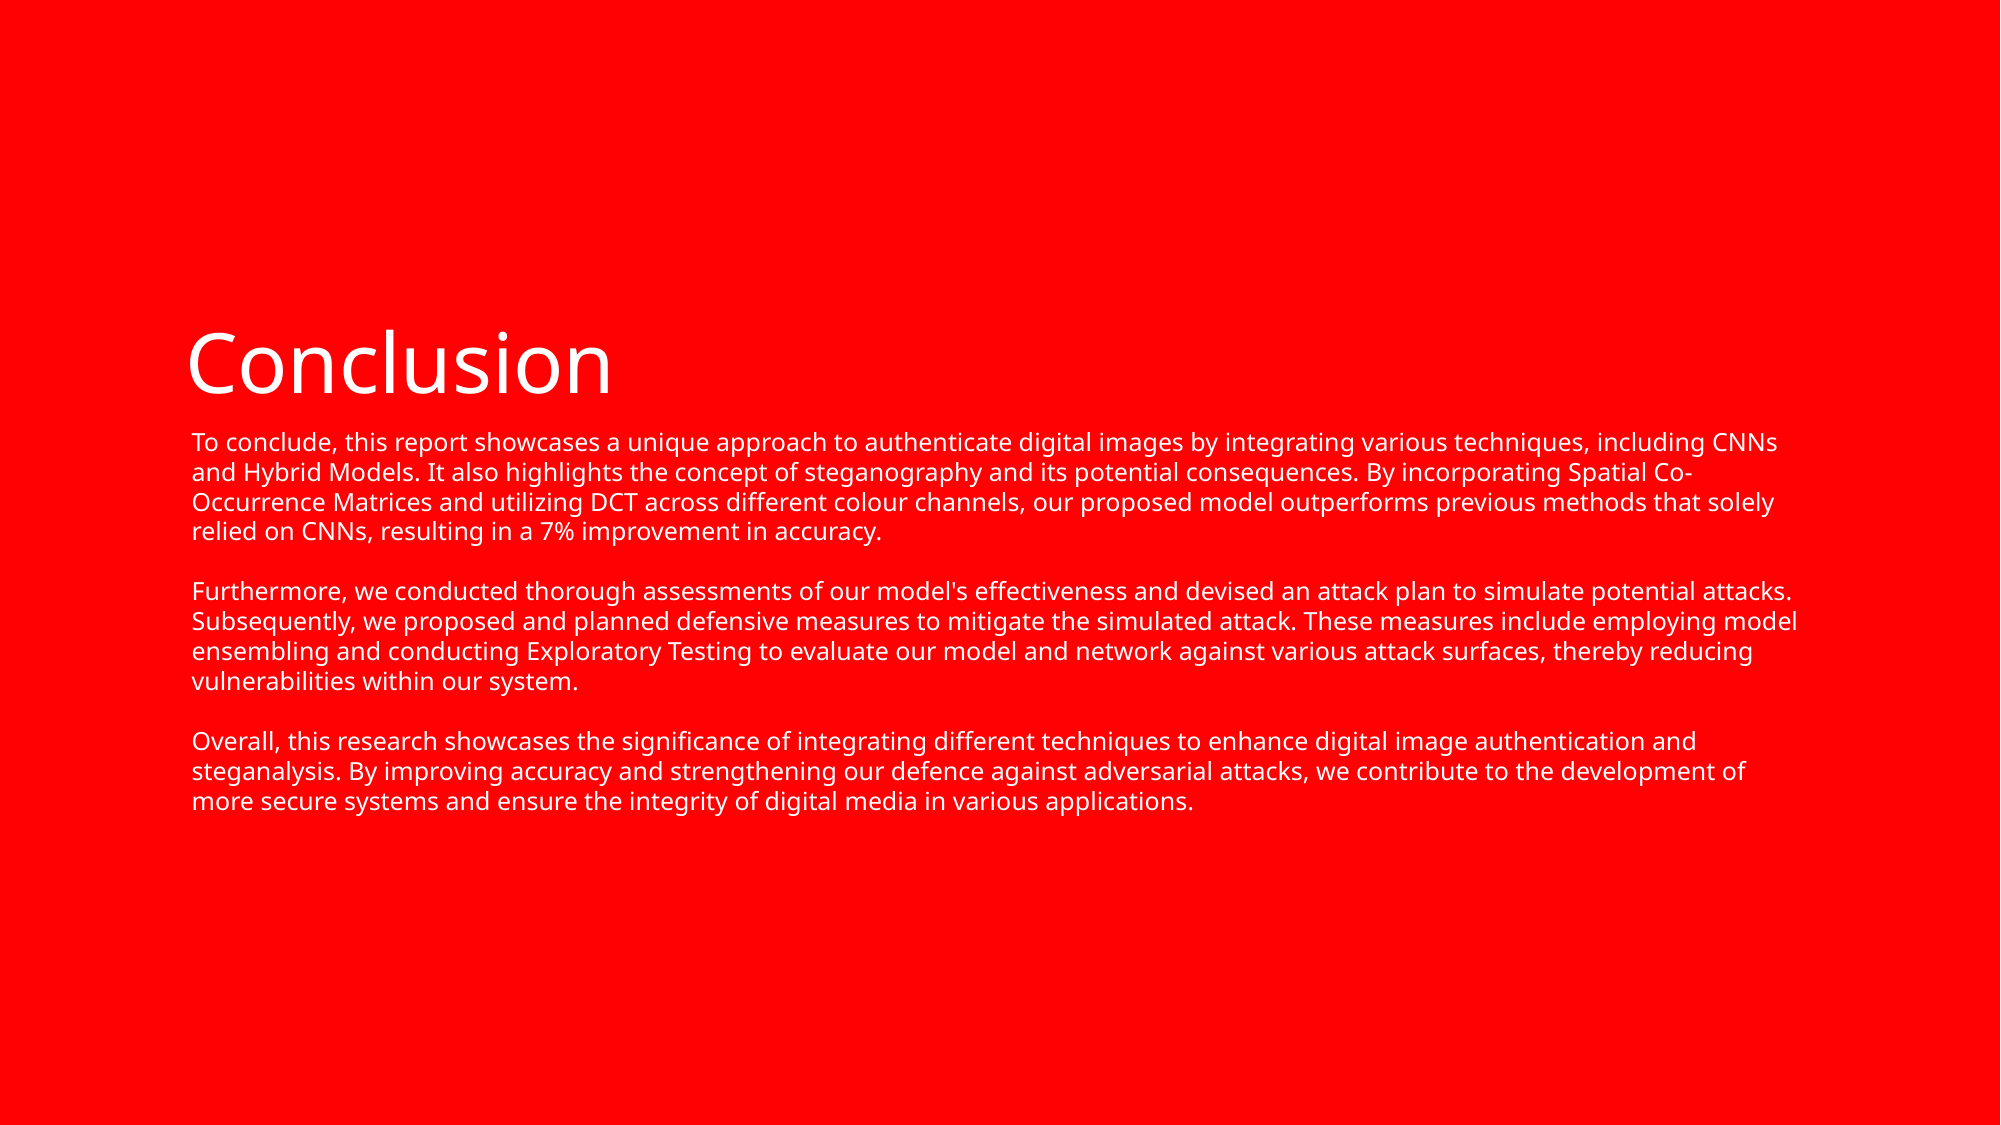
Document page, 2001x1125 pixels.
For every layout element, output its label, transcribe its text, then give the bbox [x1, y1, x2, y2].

text_box To conclude, this report showcases a unique approach to authenticate digital images by integrating various techniques, including CNNs and Hybrid Models. It also highlights the concept of steganography and its potential consequences. By incorporating Spatial Co-Occurrence Matrices and utilizing DCT across different colour channels, our proposed model outperforms previous methods that solely relied on CNNs, resulting in a 7% improvement in accuracy. Furthermore, we conducted thorough assessments of our model's effectiveness and devised an attack plan to simulate potential attacks. Subsequently, we proposed and planned defensive measures to mitigate the simulated attack. These measures include employing model ensembling and conducting Exploratory Testing to evaluate our model and network against various attack surfaces, thereby reducing vulnerabilities within our system. Overall, this research showcases the significance of integrating different techniques to enhance digital image authentication and steganalysis. By improving accuracy and strengthening our defence against adversarial attacks, we contribute to the development of more secure systems and ensure the integrity of digital media in various applications. [176, 418, 1823, 823]
text_box Conclusion [170, 302, 682, 418]
